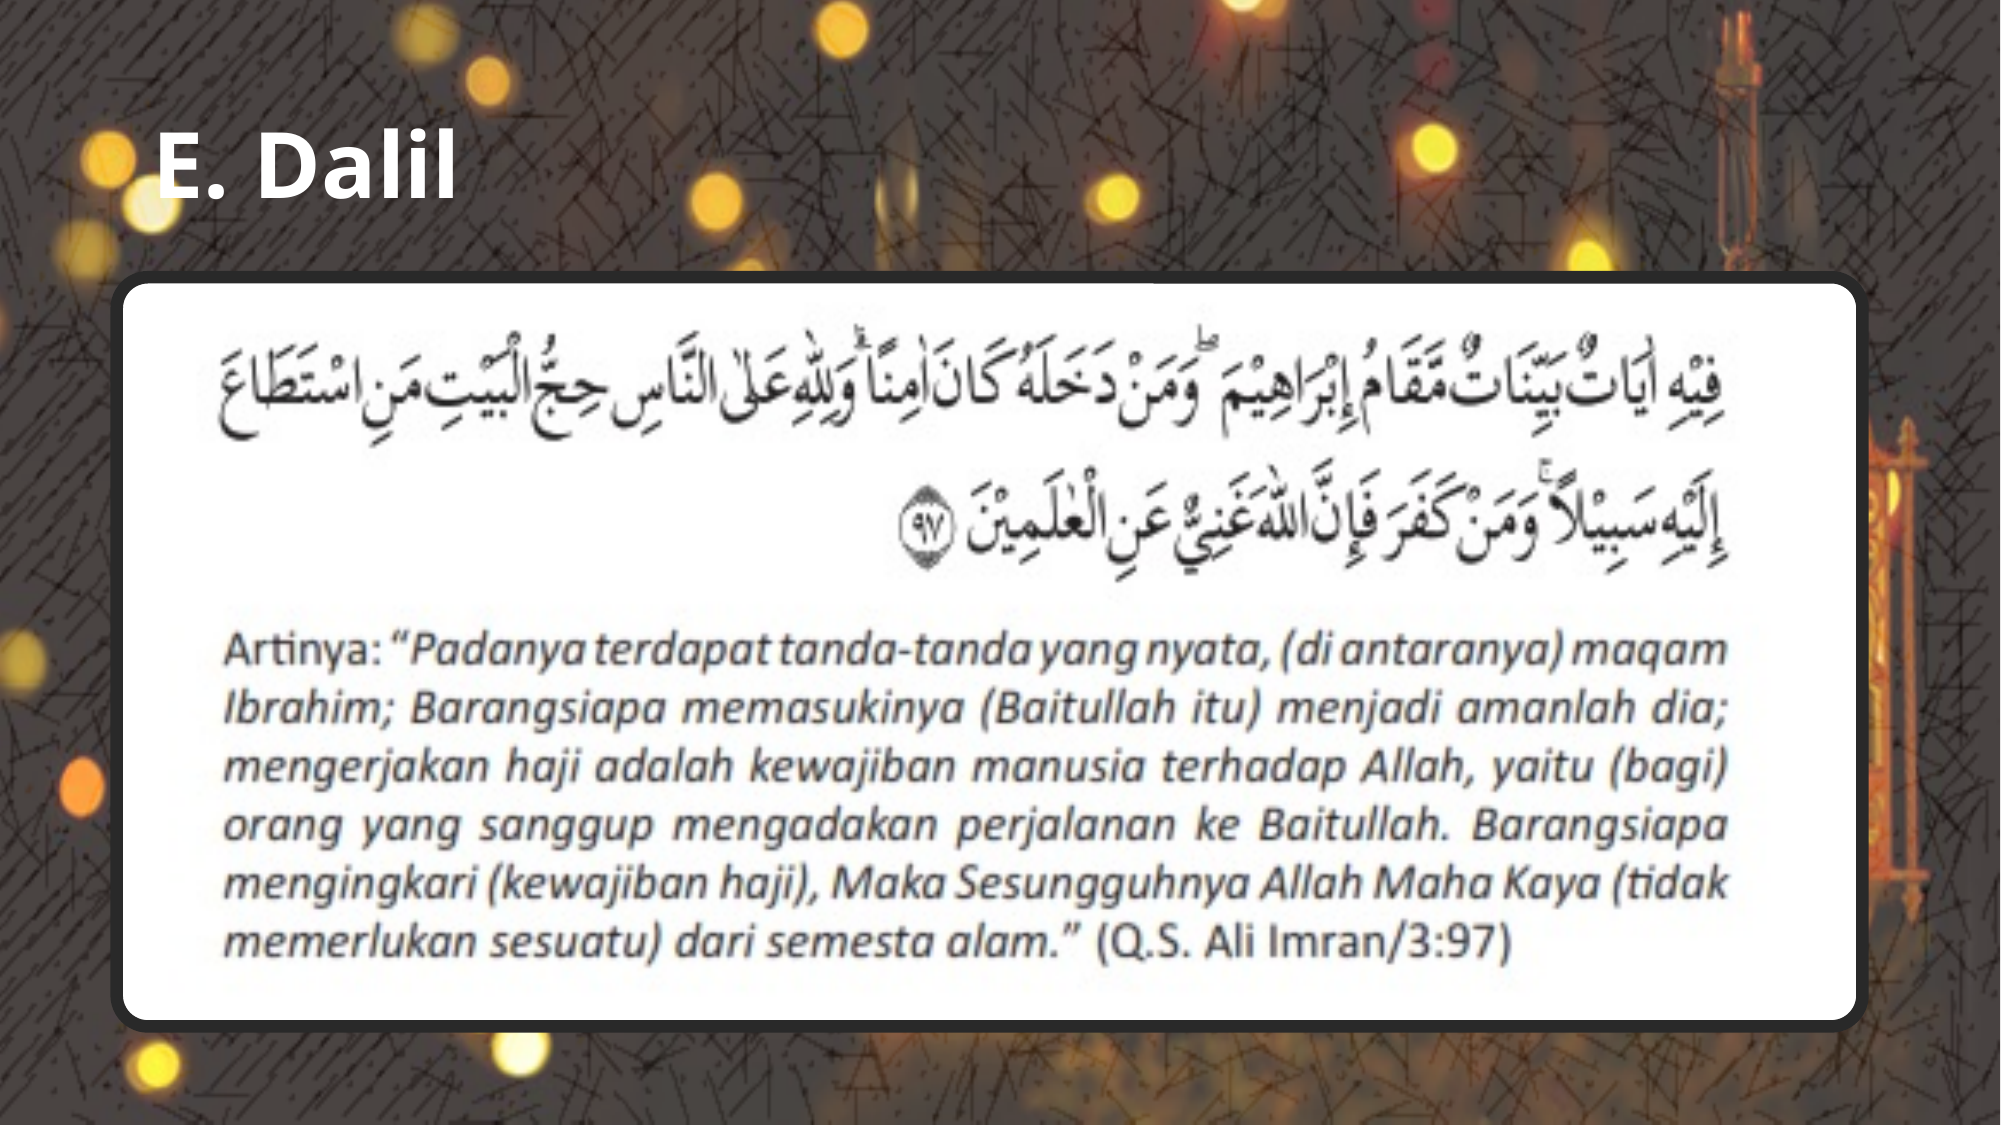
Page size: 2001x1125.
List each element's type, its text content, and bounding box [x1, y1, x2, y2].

title E. Dalil [137, 59, 1863, 277]
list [116, 277, 1863, 1027]
picture [0, 0, 2001, 1125]
